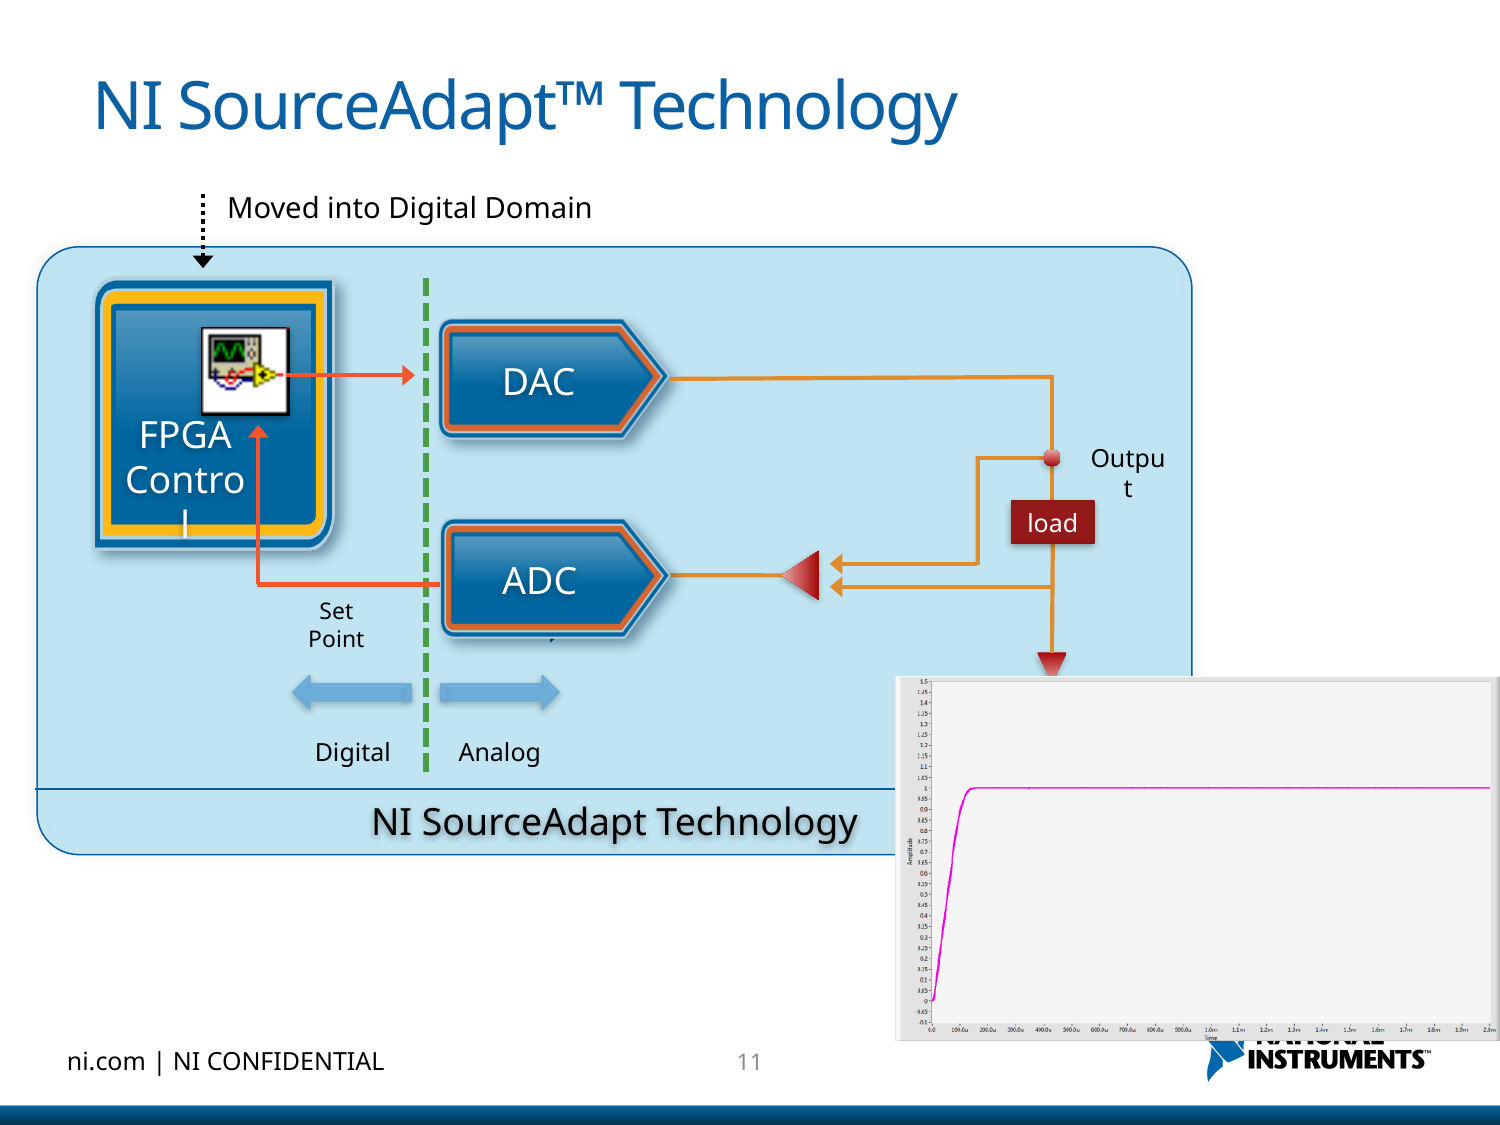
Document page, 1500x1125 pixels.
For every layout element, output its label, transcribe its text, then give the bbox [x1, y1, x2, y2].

title NI SourceAdapt™ Technology [77, 23, 1418, 182]
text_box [31, 181, 1199, 858]
picture [0, 0, 1500, 1125]
